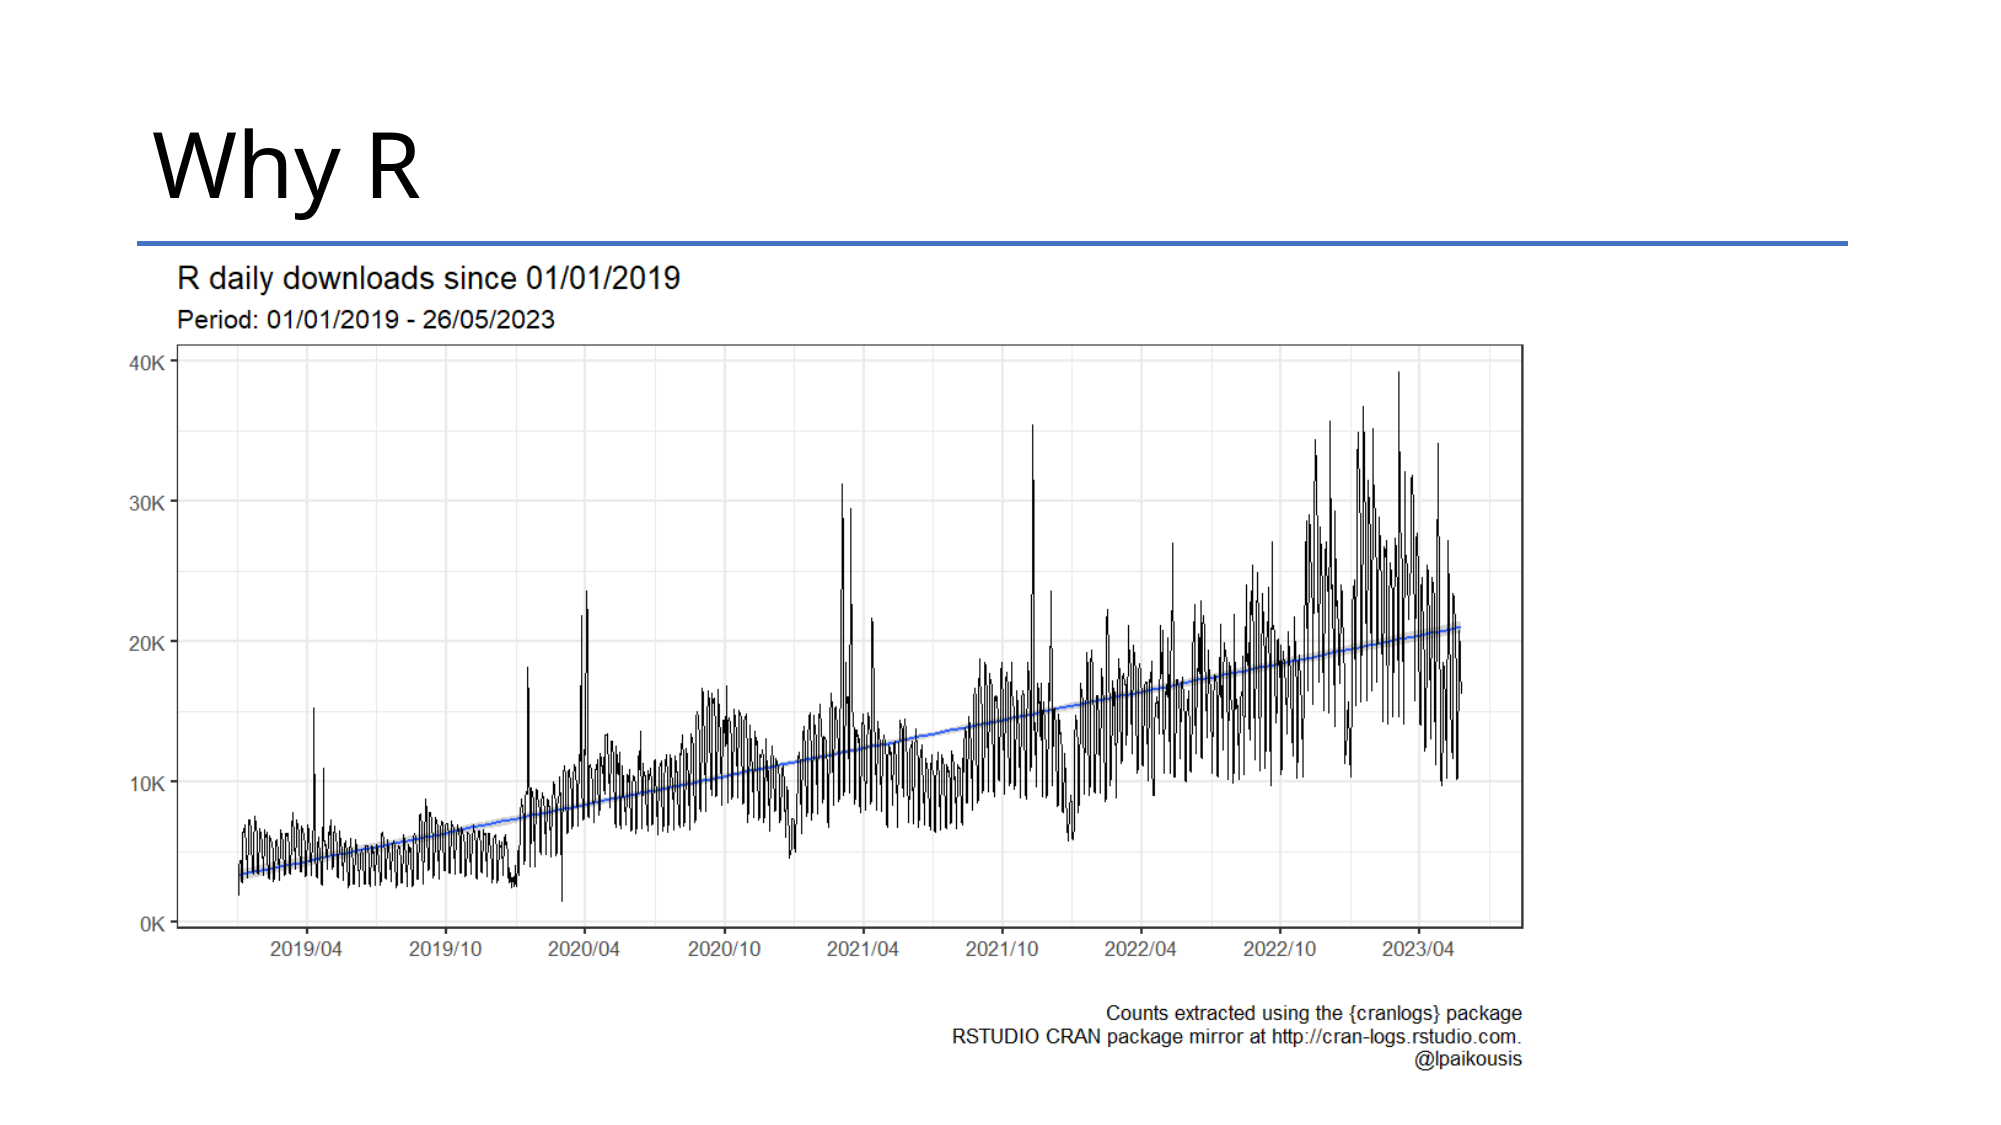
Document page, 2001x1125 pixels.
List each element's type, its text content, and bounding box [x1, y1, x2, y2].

picture [86, 251, 1536, 1105]
title Why R [137, 59, 1863, 278]
